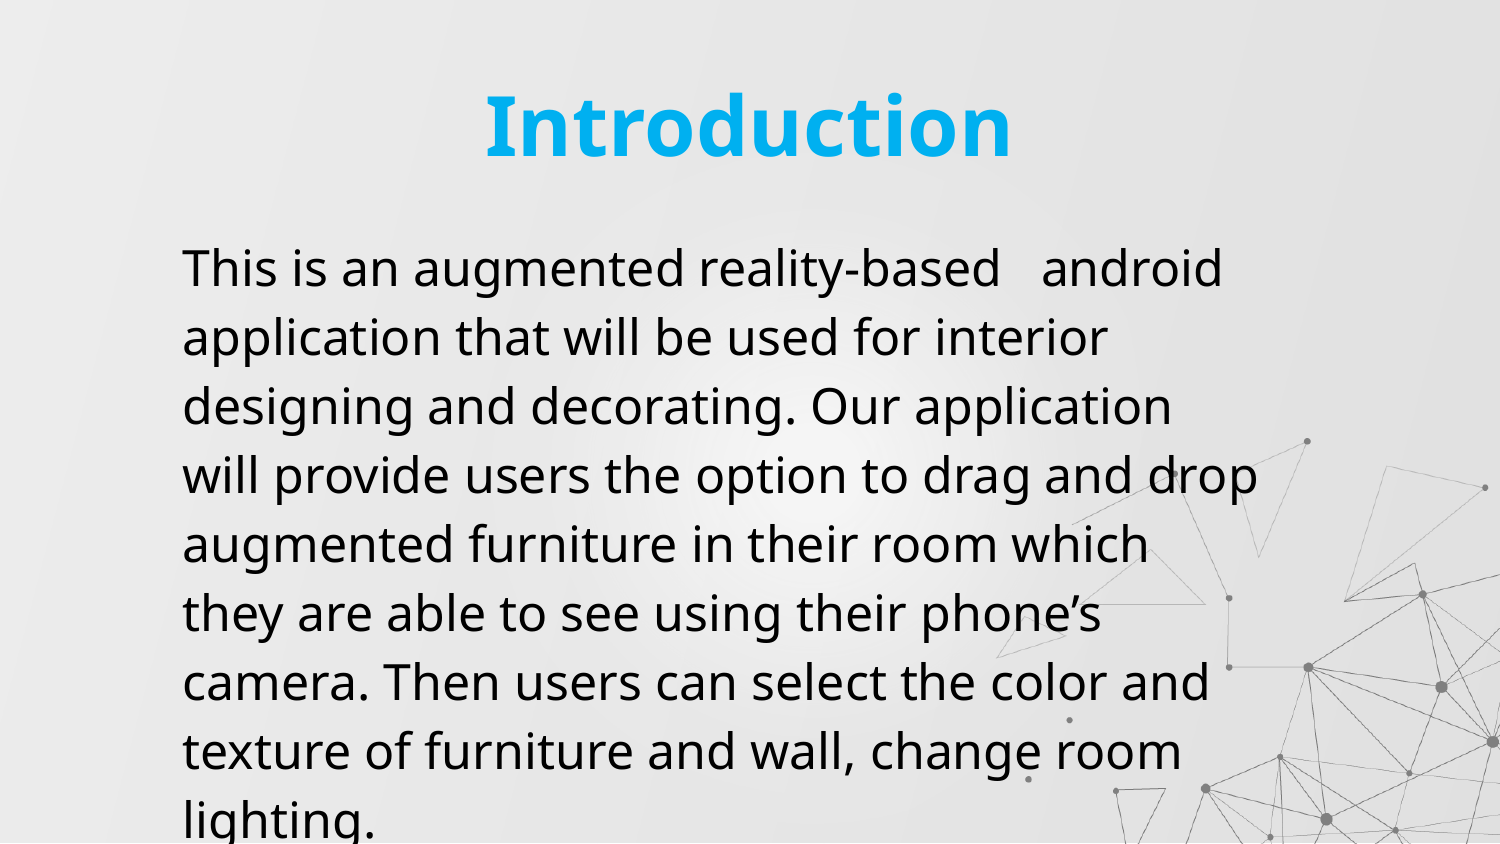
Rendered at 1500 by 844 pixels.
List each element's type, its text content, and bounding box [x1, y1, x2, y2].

list This is an augmented reality-based android application that will be used for interior designing and decorating. Our application will provide users the option to drag and drop augmented furniture in their room which they are able to see using their phone’s camera. Then users can select the color and texture of furniture and wall, change room lighting. [142, 212, 1278, 455]
title Introduction [322, 57, 1178, 214]
picture [0, 0, 1500, 844]
